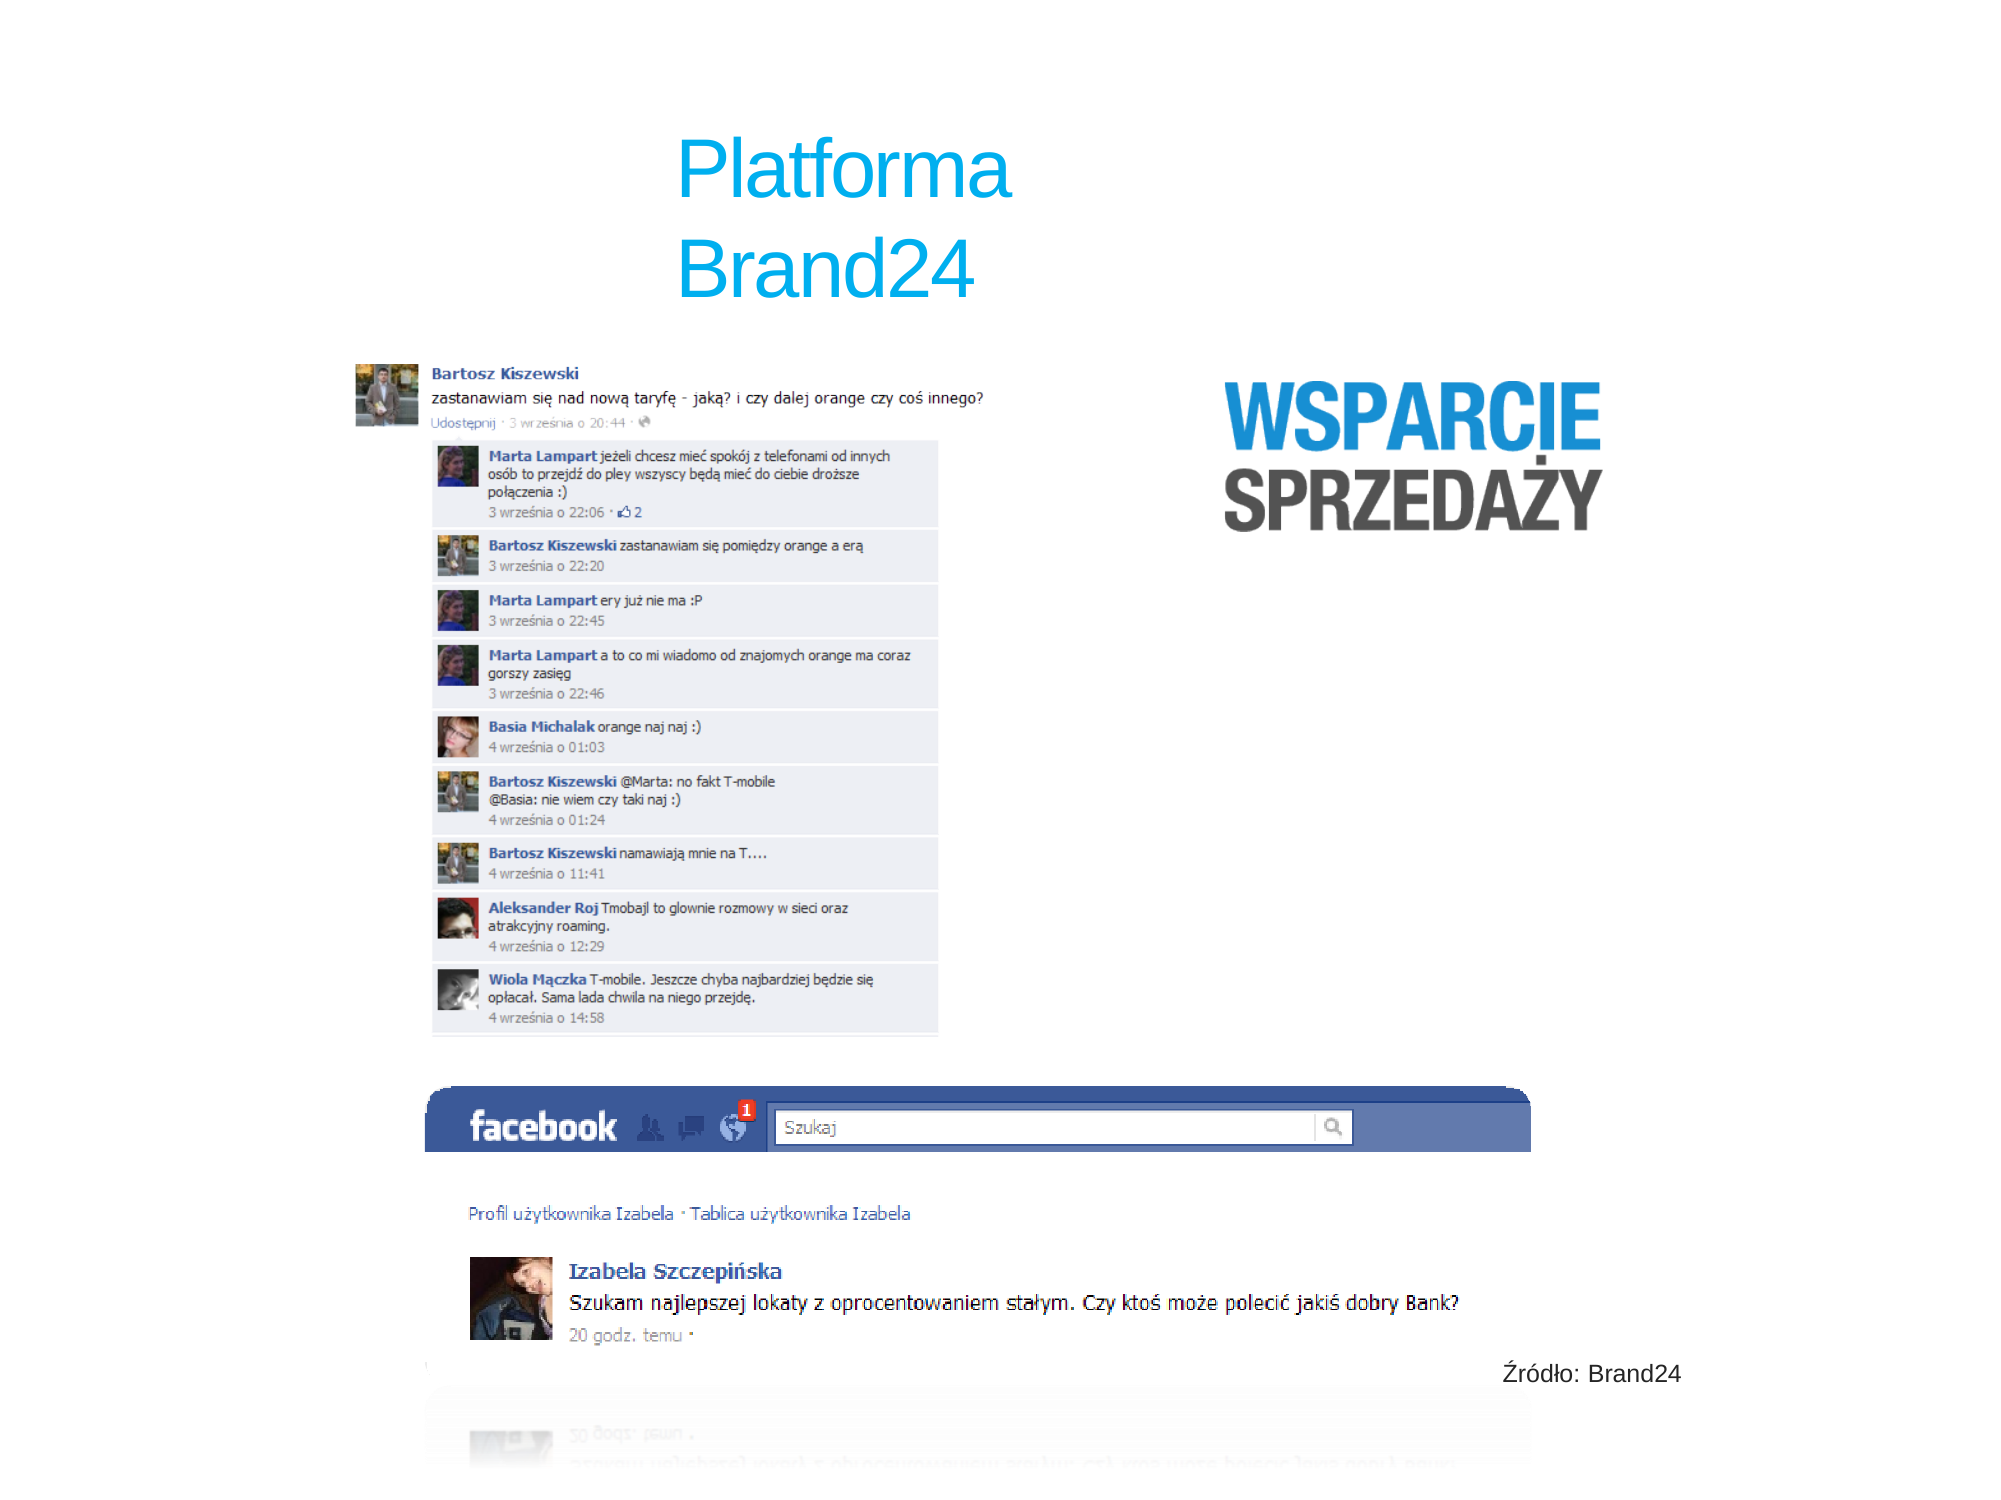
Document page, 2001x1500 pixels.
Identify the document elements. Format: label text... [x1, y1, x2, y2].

text_box [1224, 381, 1603, 532]
text_box Źródło: Brand24 [1536, 1355, 1684, 1388]
title Platforma Brand24 [667, 111, 1333, 365]
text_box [423, 1085, 1532, 1469]
text_box [355, 364, 984, 1037]
